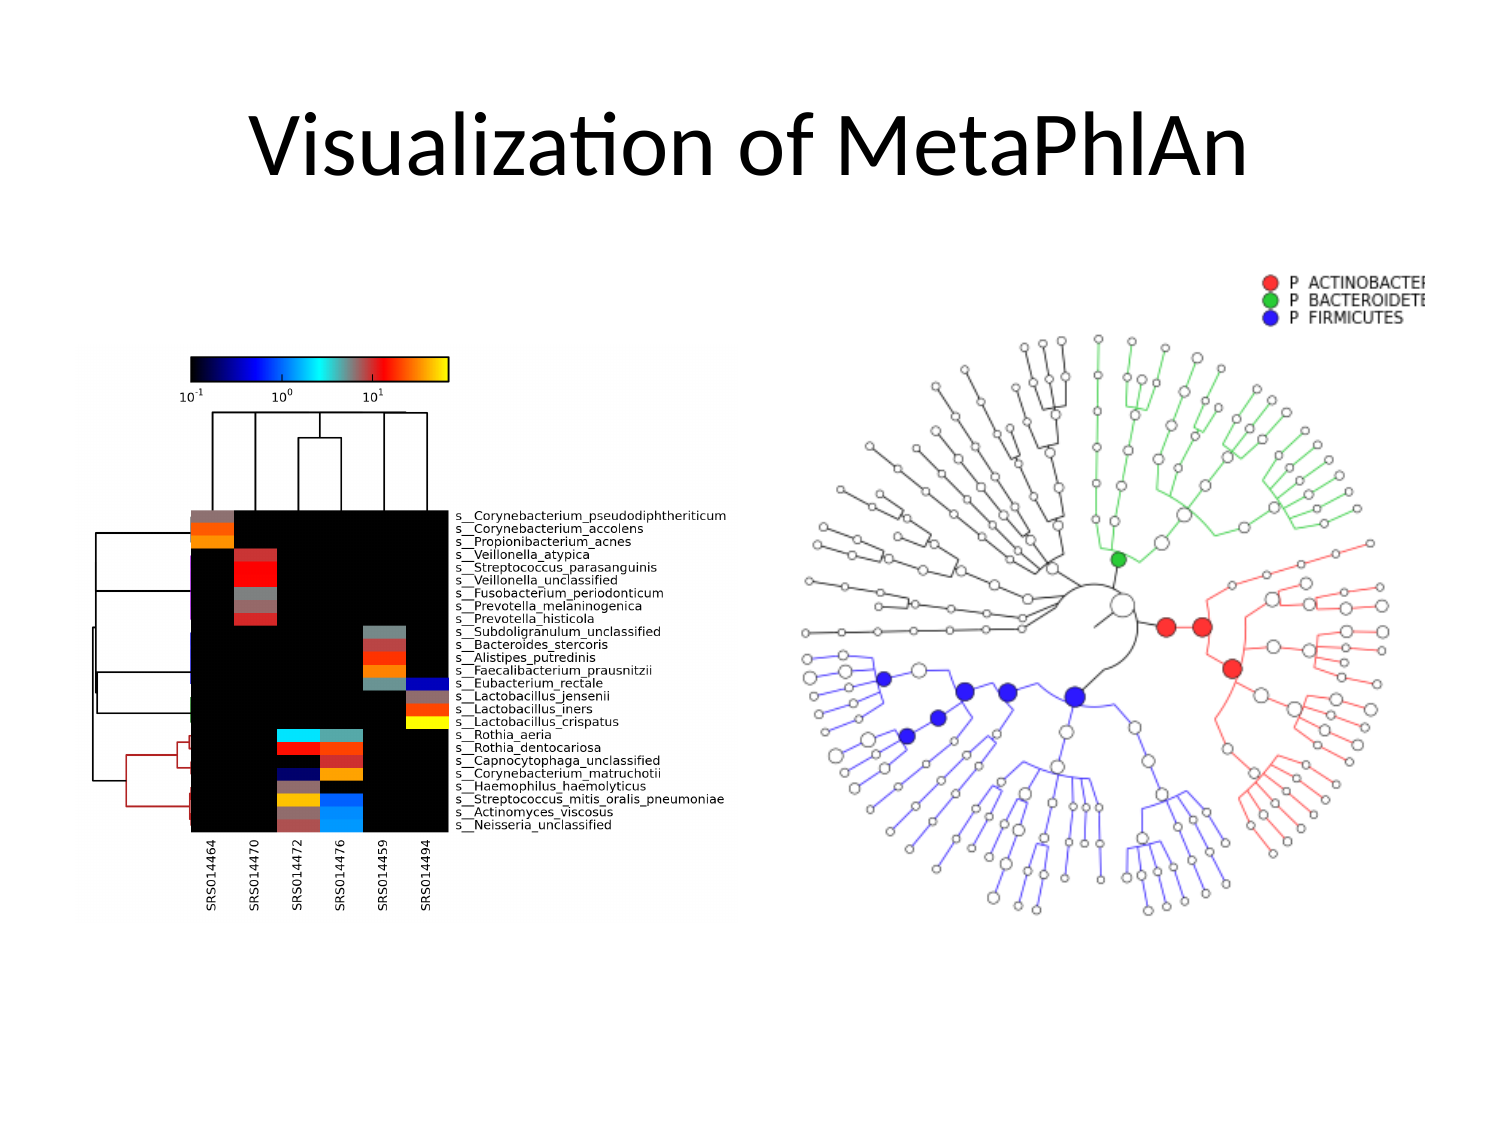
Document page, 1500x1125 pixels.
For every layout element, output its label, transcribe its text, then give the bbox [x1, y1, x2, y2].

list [762, 262, 1426, 1006]
title Visualization of MetaPhlAn [75, 45, 1425, 233]
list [74, 262, 738, 1006]
